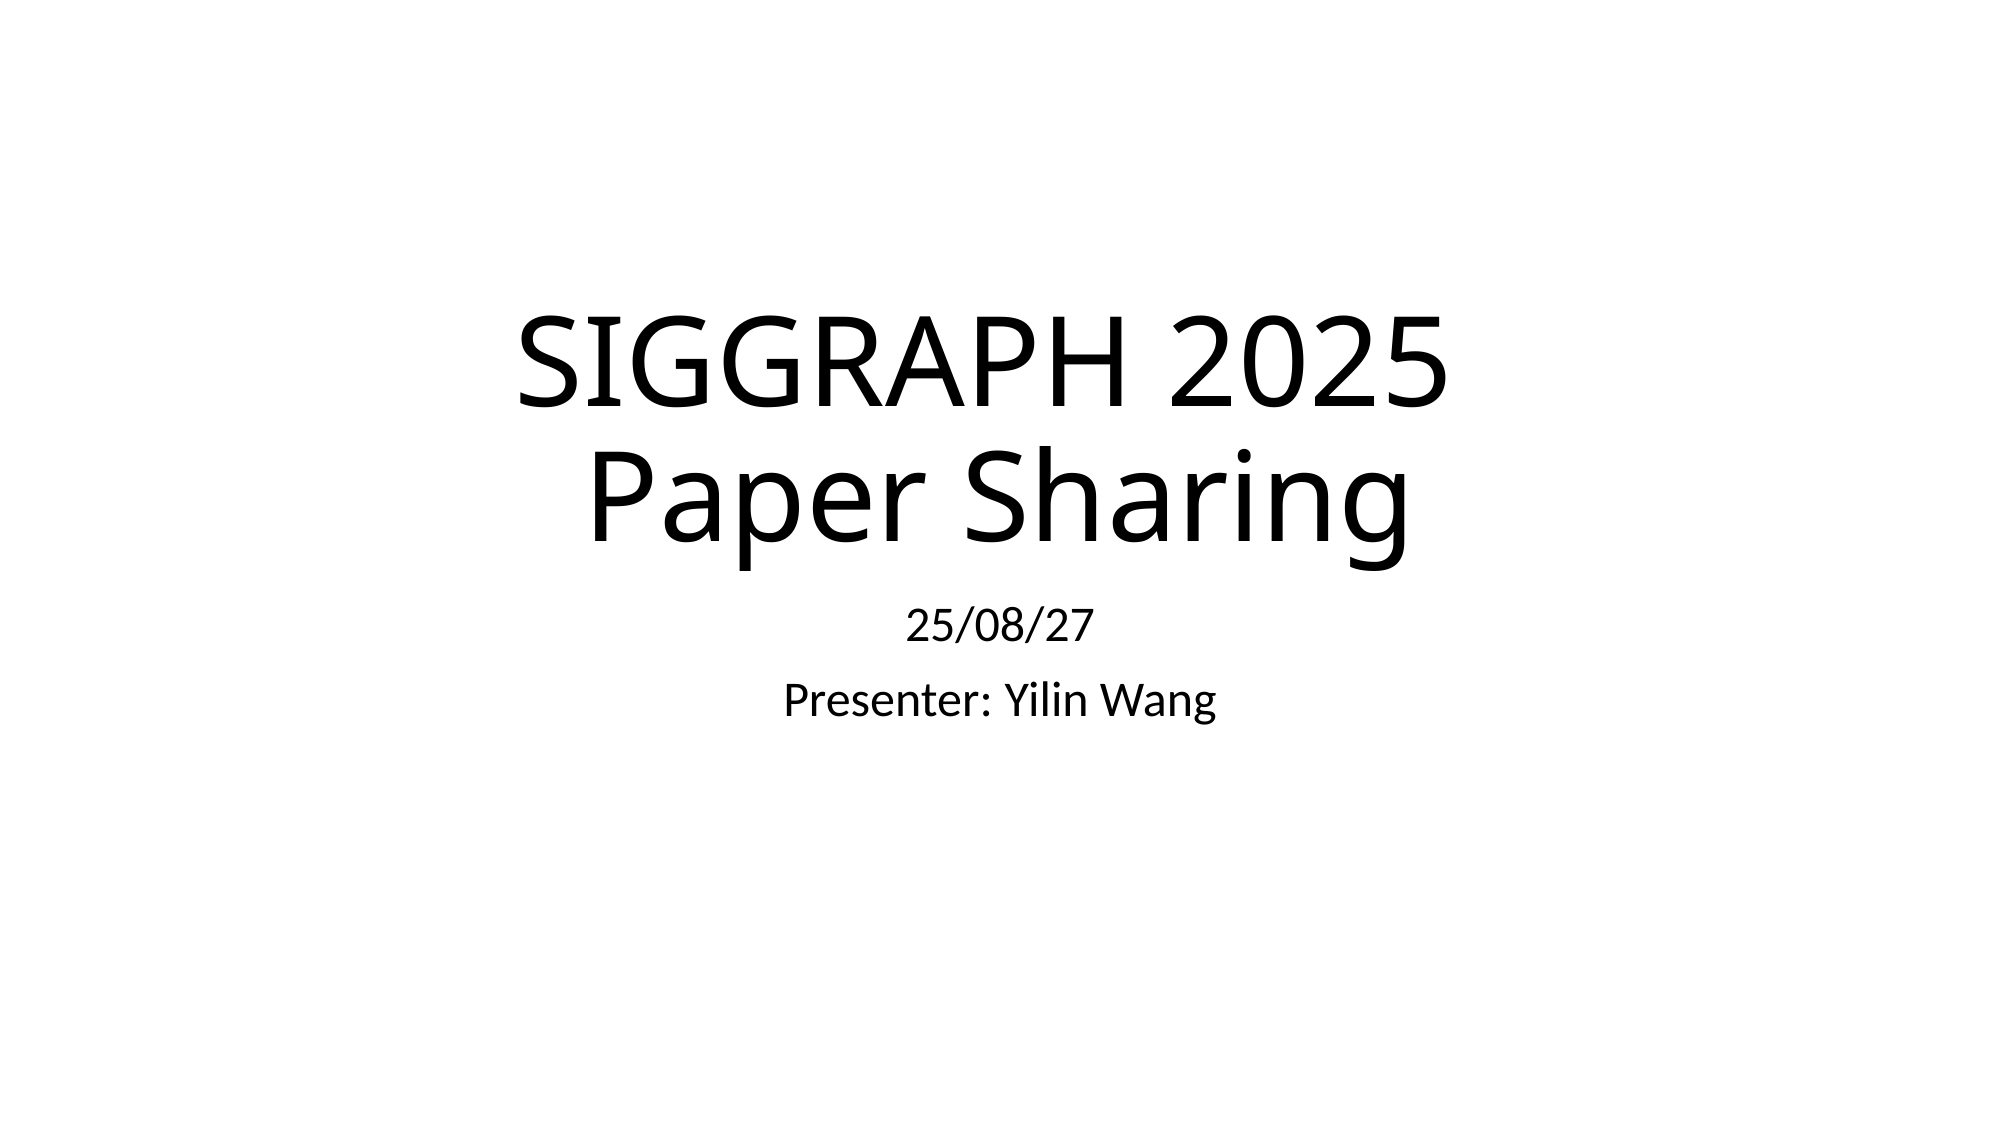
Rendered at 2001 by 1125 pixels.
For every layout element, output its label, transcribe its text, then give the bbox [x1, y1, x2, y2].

subtitle 25/08/27 Presenter: Yilin Wang [249, 590, 1750, 863]
title SIGGRAPH 2025 Paper Sharing [249, 184, 1750, 576]
